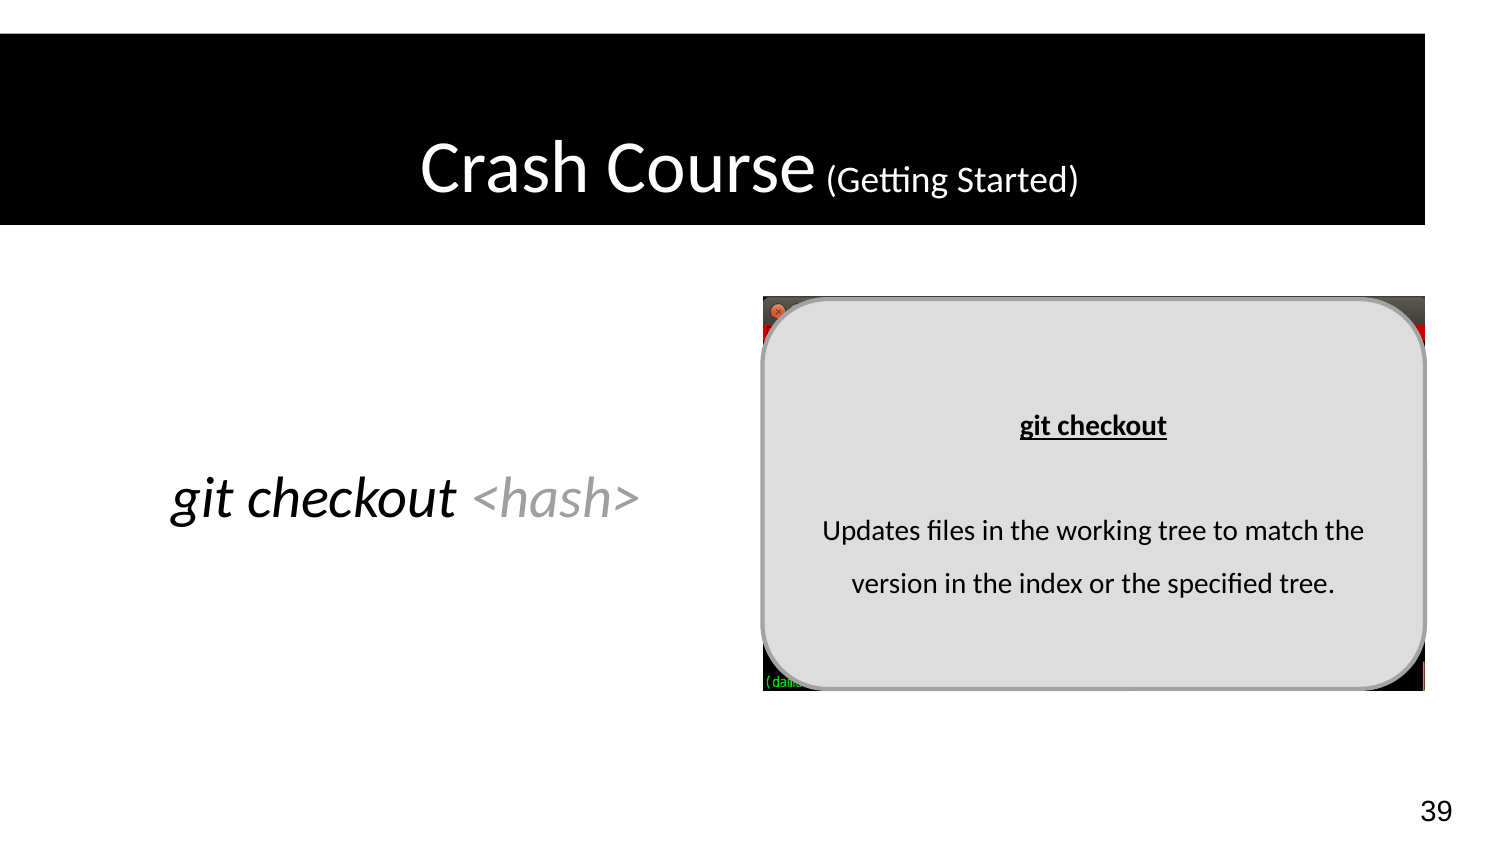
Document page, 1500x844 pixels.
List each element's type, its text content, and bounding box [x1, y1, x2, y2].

title Crash Course (Getting Started) [75, 33, 1425, 223]
list git checkout <hash> [75, 234, 738, 754]
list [762, 296, 1426, 692]
